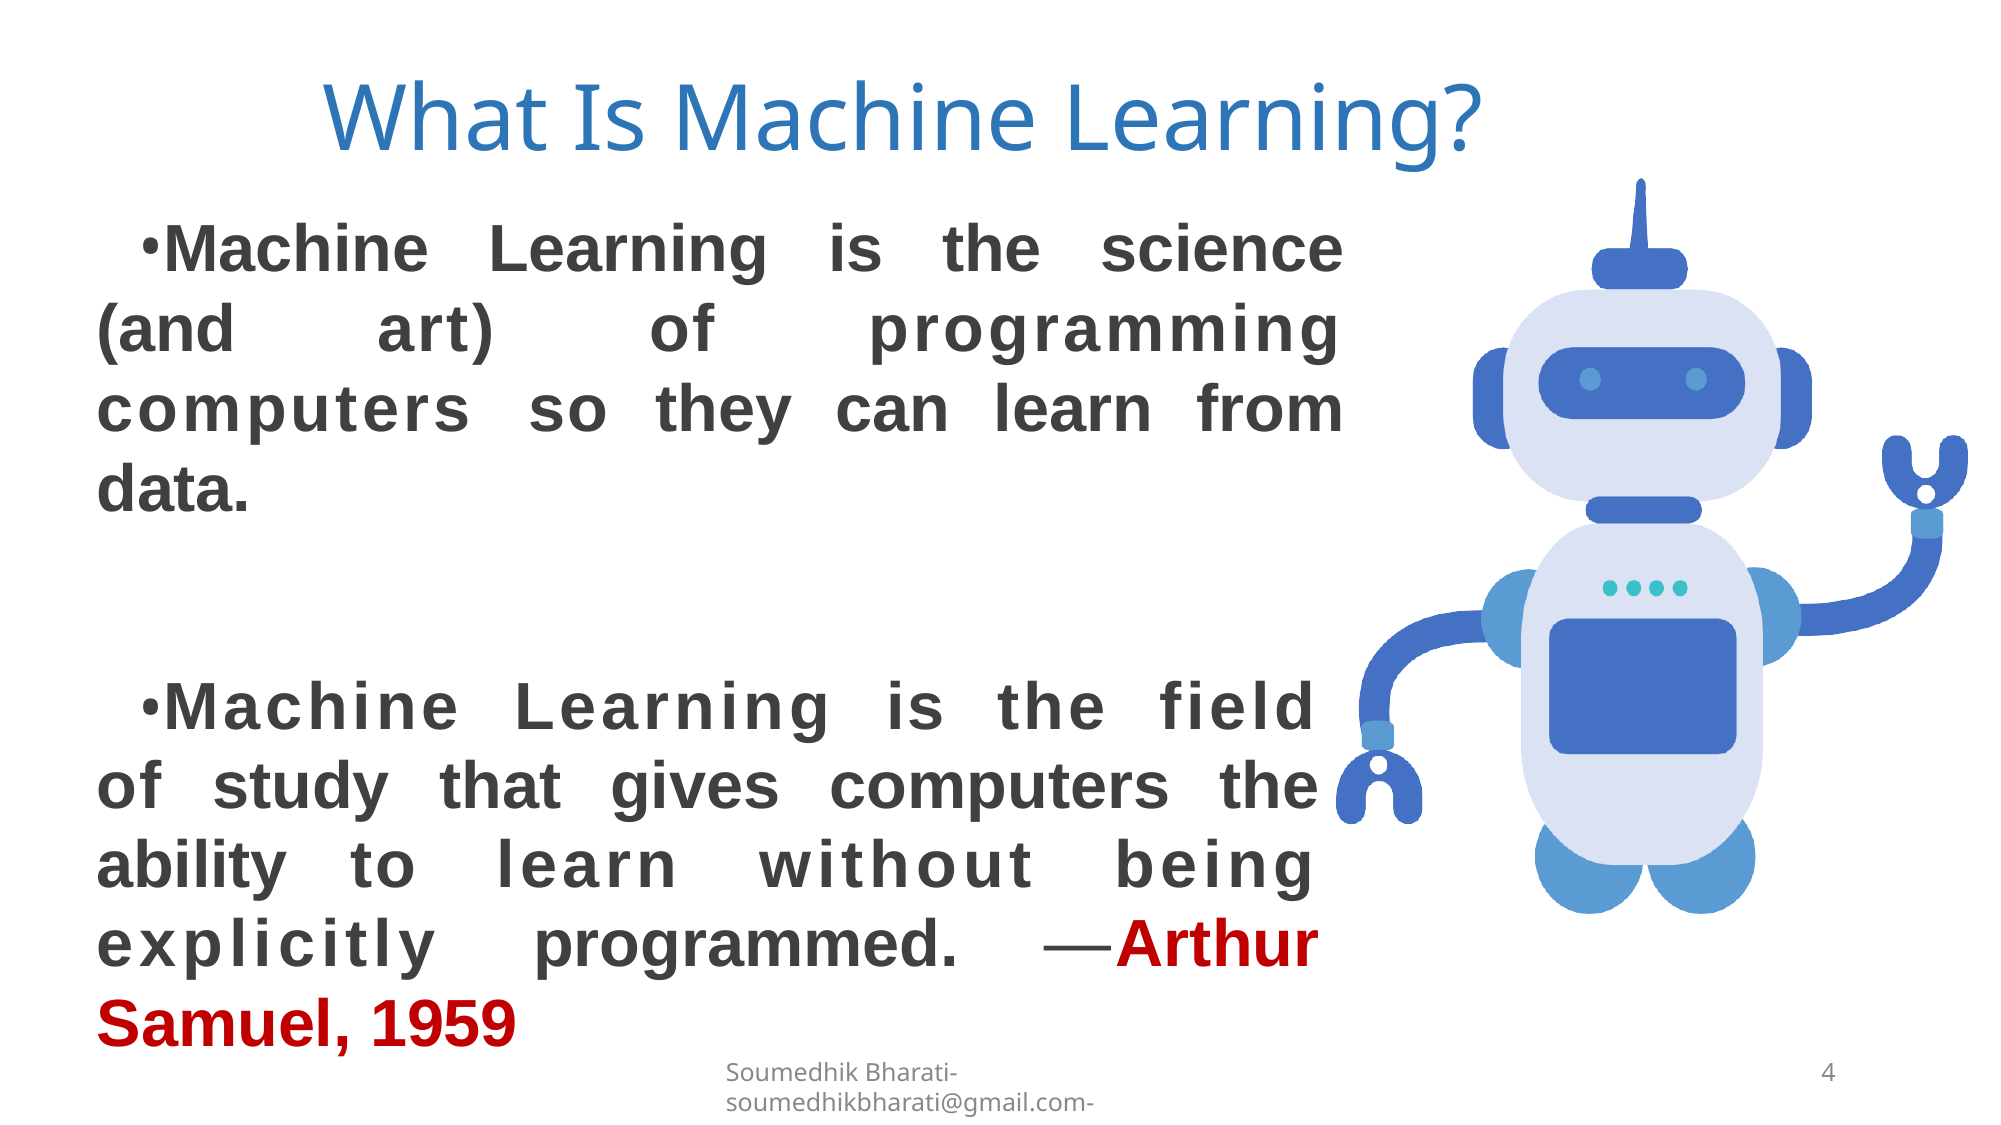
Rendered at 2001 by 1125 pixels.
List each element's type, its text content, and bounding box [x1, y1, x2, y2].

title What Is Machine Learning? [320, 56, 1687, 202]
picture [1336, 178, 1968, 915]
text_box Machine Learning is the science (and art) of programming computers so they can learn from data. Machine Learning is the field of study that gives computers the ability to learn without being explicitly programmed. —Arthur Samuel, 1959 [94, 202, 1346, 1062]
slide_number 4 [1819, 1056, 1856, 1125]
text_box Soumedhik Bharati- soumedhikbharati@gmail.com- [723, 1056, 1277, 1117]
